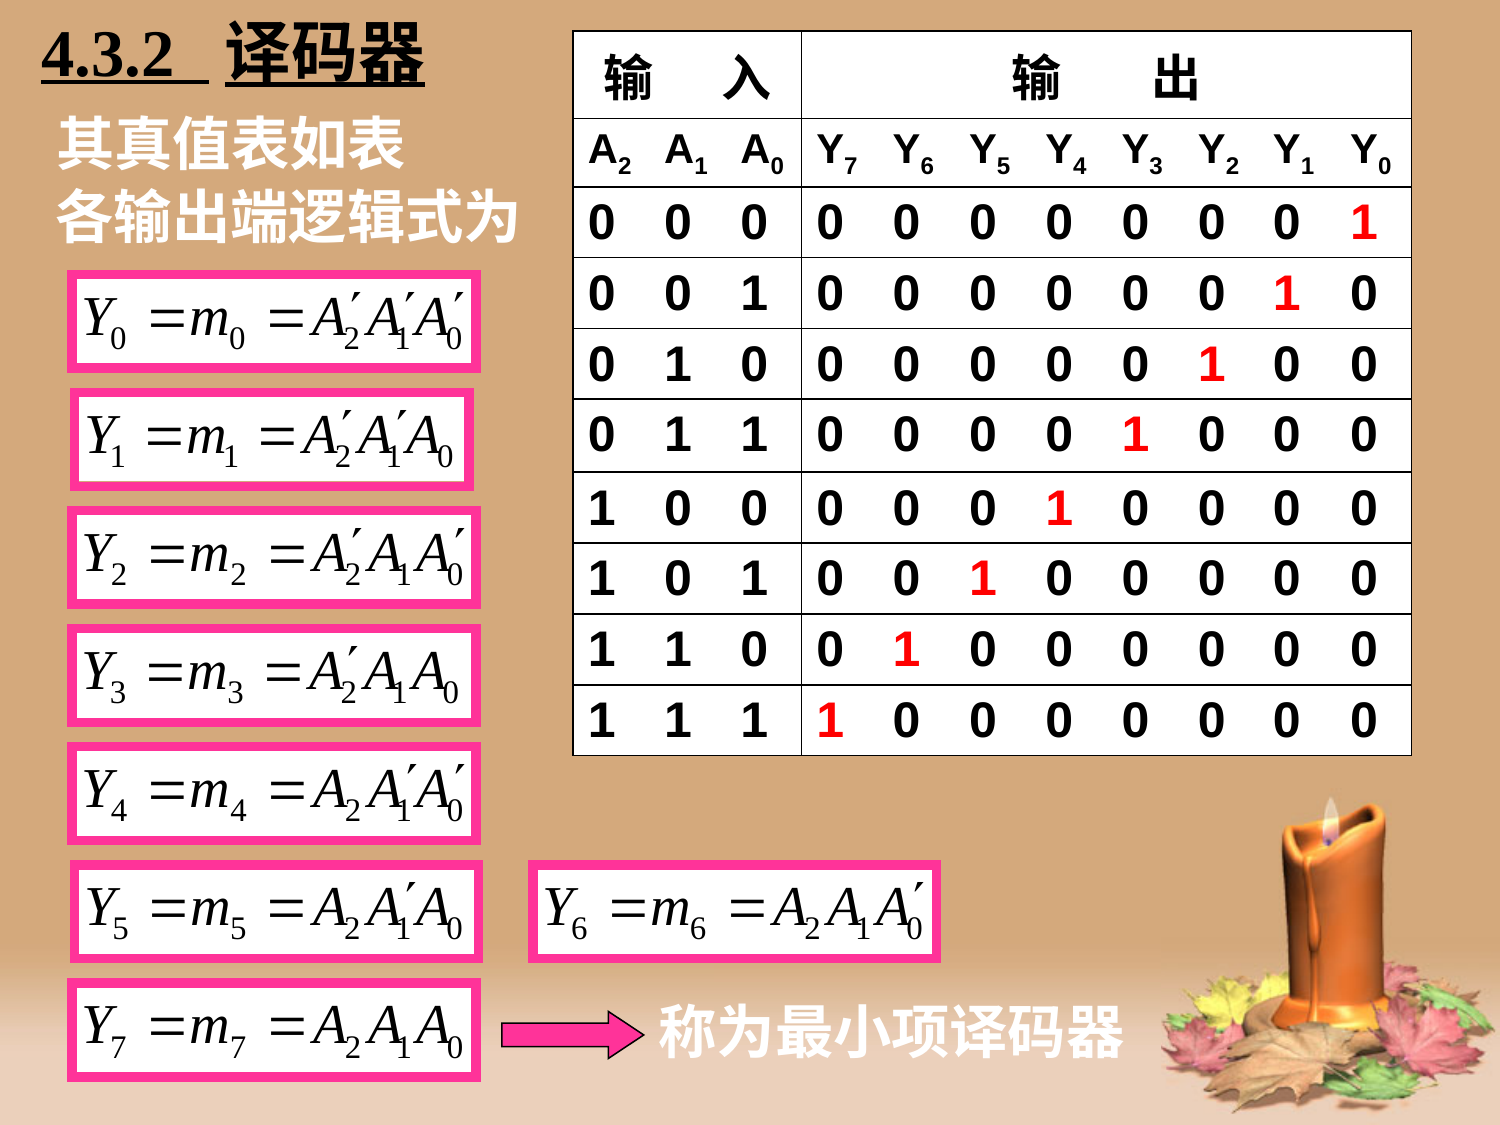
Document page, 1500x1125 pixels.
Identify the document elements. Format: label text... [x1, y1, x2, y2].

table_cell Y1 [1258, 119, 1335, 186]
table_cell Y2 [1183, 119, 1258, 186]
table_cell 0 [649, 258, 725, 328]
table_cell 0 [725, 329, 801, 398]
table_cell 0 [1258, 329, 1335, 398]
table_cell 0 [878, 258, 954, 328]
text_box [78, 869, 474, 955]
table_cell 0 [802, 188, 878, 257]
table_cell A2 [574, 119, 649, 186]
table_cell 0 [725, 473, 801, 542]
table_cell 1 [649, 329, 725, 398]
text_box 称为最小项译码器 [643, 987, 1176, 1073]
title 其真值表如表 [41, 101, 550, 172]
table_cell 0 [1335, 544, 1411, 613]
table_cell 1 [725, 544, 801, 613]
table_cell 0 [1183, 686, 1258, 755]
table_cell 0 [1030, 400, 1107, 471]
table_cell 0 [1030, 258, 1107, 328]
text_box [501, 1011, 643, 1059]
table_cell 0 [954, 686, 1030, 755]
table_cell 0 [1107, 329, 1183, 398]
table_cell 1 [1183, 329, 1258, 398]
table_cell 1 [649, 615, 725, 684]
table_cell 0 [1335, 258, 1411, 328]
table_cell Y4 [1030, 119, 1107, 186]
table_cell 0 [1107, 544, 1183, 613]
table_cell 0 [1030, 686, 1107, 755]
table_cell 0 [954, 473, 1030, 542]
table_cell 0 [574, 188, 649, 257]
table_cell 0 [954, 258, 1030, 328]
table_cell 0 [954, 188, 1030, 257]
table_cell 0 [649, 544, 725, 613]
table_cell 0 [1335, 473, 1411, 542]
table_cell 1 [574, 473, 649, 542]
table_cell 0 [802, 615, 878, 684]
table_cell 0 [574, 258, 649, 328]
table_cell 0 [1258, 188, 1335, 257]
table_cell 0 [802, 329, 878, 398]
table_cell 0 [878, 329, 954, 398]
table_cell 0 [574, 400, 649, 471]
table_cell 0 [725, 188, 801, 257]
table_cell 0 [878, 473, 954, 542]
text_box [537, 869, 933, 955]
table_cell 1 [954, 544, 1030, 613]
table_cell 0 [649, 473, 725, 542]
table_cell 0 [1107, 686, 1183, 755]
table_cell 0 [1258, 686, 1335, 755]
table_cell 0 [1030, 615, 1107, 684]
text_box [76, 278, 472, 364]
table_cell 1 [725, 686, 801, 755]
table_cell 0 [1030, 544, 1107, 613]
picture [0, 0, 1500, 1125]
table_cell 0 [878, 400, 954, 471]
table_cell 0 [954, 329, 1030, 398]
table_cell A0 [725, 119, 801, 186]
table_cell 0 [1335, 686, 1411, 755]
table_cell 0 [574, 329, 649, 398]
table_cell 0 [1030, 329, 1107, 398]
table_cell 1 [878, 615, 954, 684]
table_cell 0 [1107, 188, 1183, 257]
table_cell 1 [574, 686, 649, 755]
table_cell Y6 [878, 119, 954, 186]
table_cell Y7 [802, 119, 878, 186]
table_cell 0 [1107, 473, 1183, 542]
table_cell 1 [725, 258, 801, 328]
table_cell 0 [878, 686, 954, 755]
table_header 输 出 [802, 32, 1411, 118]
table_cell 1 [649, 400, 725, 471]
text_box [76, 987, 472, 1073]
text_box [78, 396, 465, 482]
table_cell 0 [954, 615, 1030, 684]
table_cell 0 [1183, 400, 1258, 471]
table_cell 0 [1183, 258, 1258, 328]
table_cell 0 [1183, 615, 1258, 684]
table_cell 0 [1107, 258, 1183, 328]
table_cell 0 [1335, 615, 1411, 684]
table_cell 1 [802, 686, 878, 755]
table_cell 0 [954, 400, 1030, 471]
table_cell 0 [802, 544, 878, 613]
table_cell 1 [1335, 188, 1411, 257]
text_box 各输出端逻辑式为 [41, 172, 573, 258]
table_cell A1 [649, 119, 725, 186]
table_cell 1 [574, 544, 649, 613]
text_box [76, 514, 472, 600]
table_cell 0 [878, 544, 954, 613]
table_cell 0 [1335, 400, 1411, 471]
table_cell 0 [1183, 544, 1258, 613]
table_cell Y3 [1107, 119, 1183, 186]
table_cell 0 [1183, 188, 1258, 257]
text_box 4.3.2 译码器 [0, 0, 467, 100]
table_cell 0 [1183, 473, 1258, 542]
table_cell 0 [1258, 473, 1335, 542]
table_cell 1 [1258, 258, 1335, 328]
table_cell 0 [1258, 400, 1335, 471]
table_cell 0 [725, 615, 801, 684]
table_cell 1 [725, 400, 801, 471]
table_cell 0 [802, 473, 878, 542]
table_cell 0 [1335, 329, 1411, 398]
table_cell 0 [878, 188, 954, 257]
table_cell Y5 [954, 119, 1030, 186]
table_cell 1 [574, 615, 649, 684]
table_cell Y0 [1335, 119, 1411, 186]
table_cell 1 [1030, 473, 1107, 542]
table_cell 0 [1258, 544, 1335, 613]
table_cell 0 [1258, 615, 1335, 684]
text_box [76, 751, 472, 836]
table_header 输 入 [574, 32, 801, 118]
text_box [76, 633, 472, 718]
table_cell 0 [802, 258, 878, 328]
table_cell 0 [1107, 615, 1183, 684]
table_cell 1 [649, 686, 725, 755]
table_cell 0 [649, 188, 725, 257]
table_cell 0 [1030, 188, 1107, 257]
table_cell 1 [1107, 400, 1183, 471]
table_cell 0 [802, 400, 878, 471]
